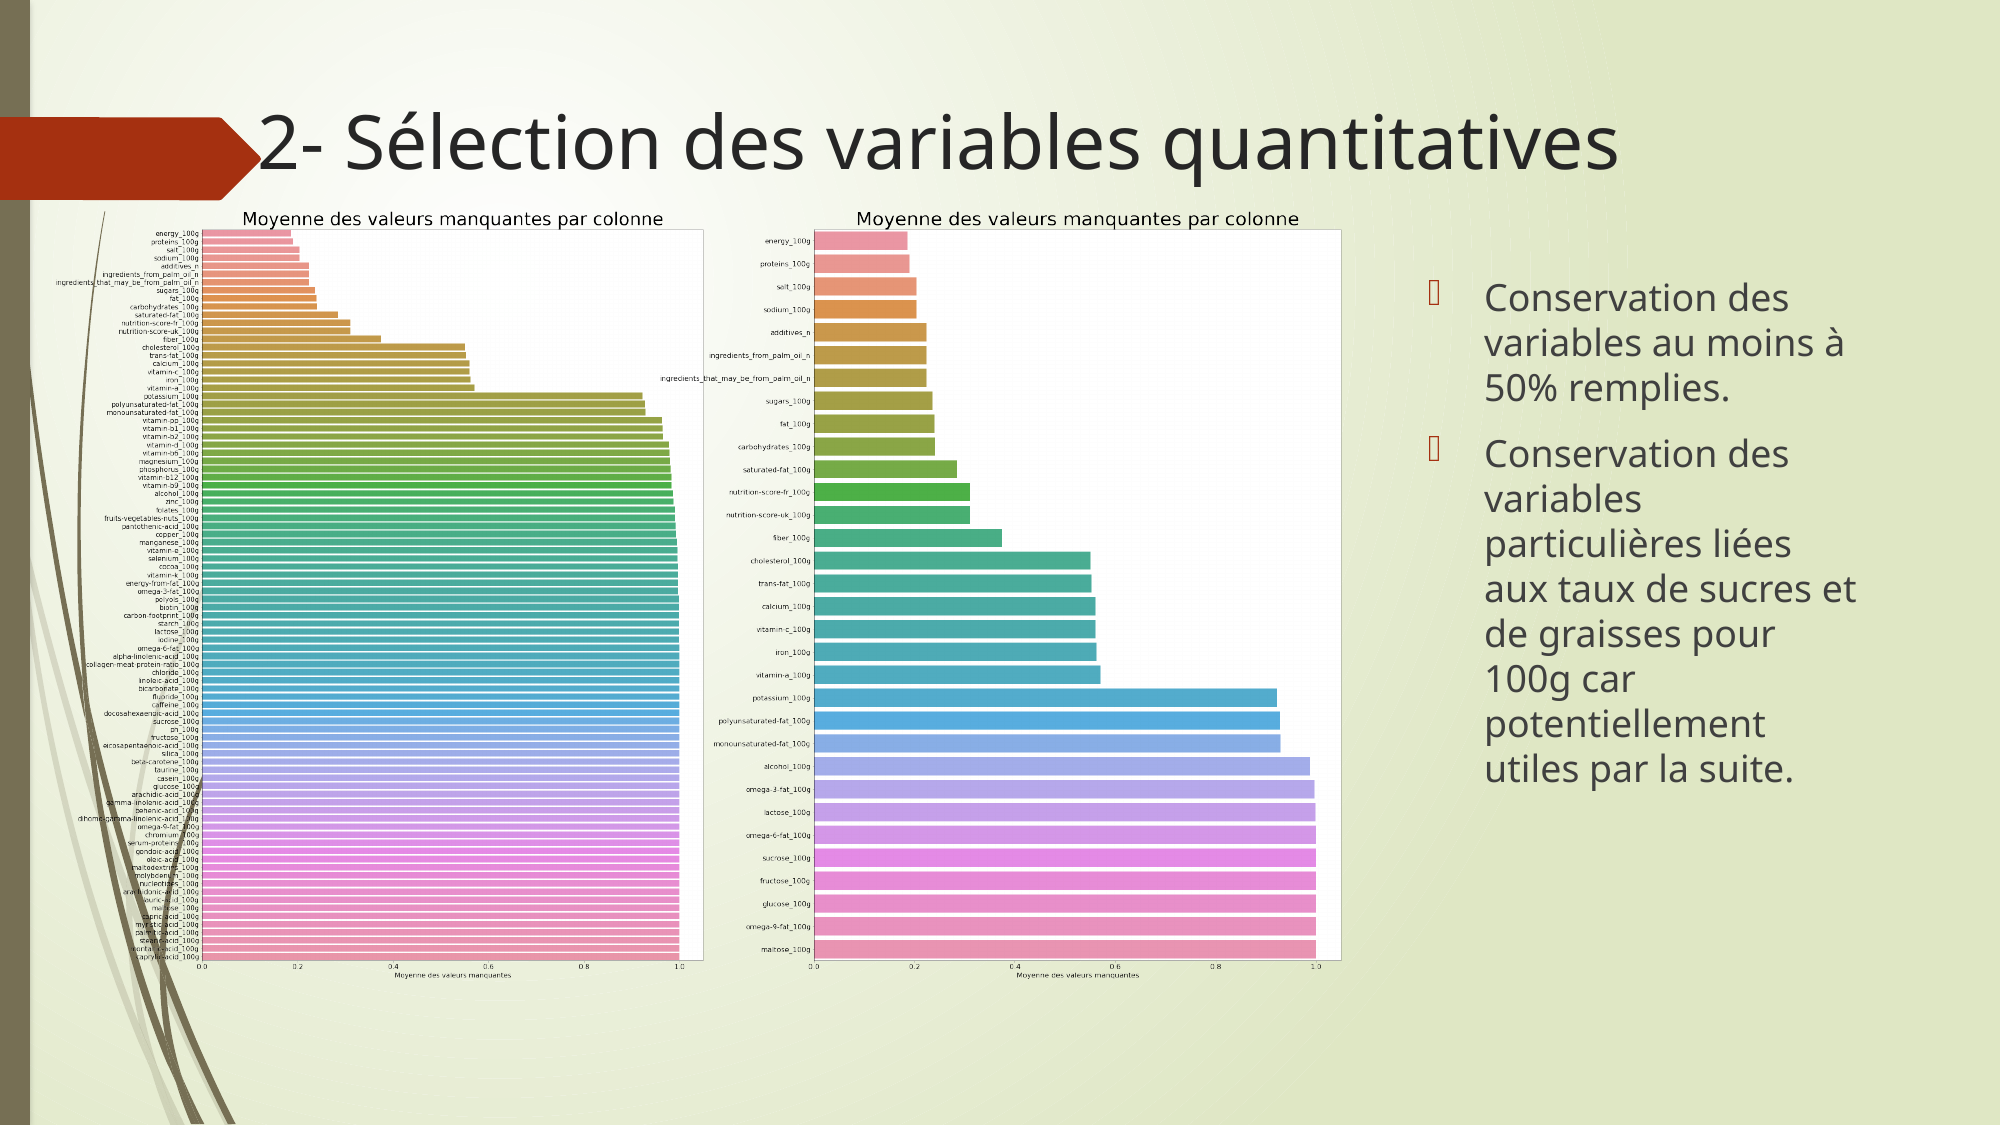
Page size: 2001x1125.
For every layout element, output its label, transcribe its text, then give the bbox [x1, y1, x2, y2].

text_box Conservation des variables au moins à 50% remplies. Conservation des variables particulières liées aux taux de sucres et de graisses pour 100g car potentiellement utiles par la suite. [1412, 266, 1874, 999]
title 2- Sélection des variables quantitatives [242, 86, 1705, 297]
picture [655, 207, 1345, 982]
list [52, 207, 655, 982]
